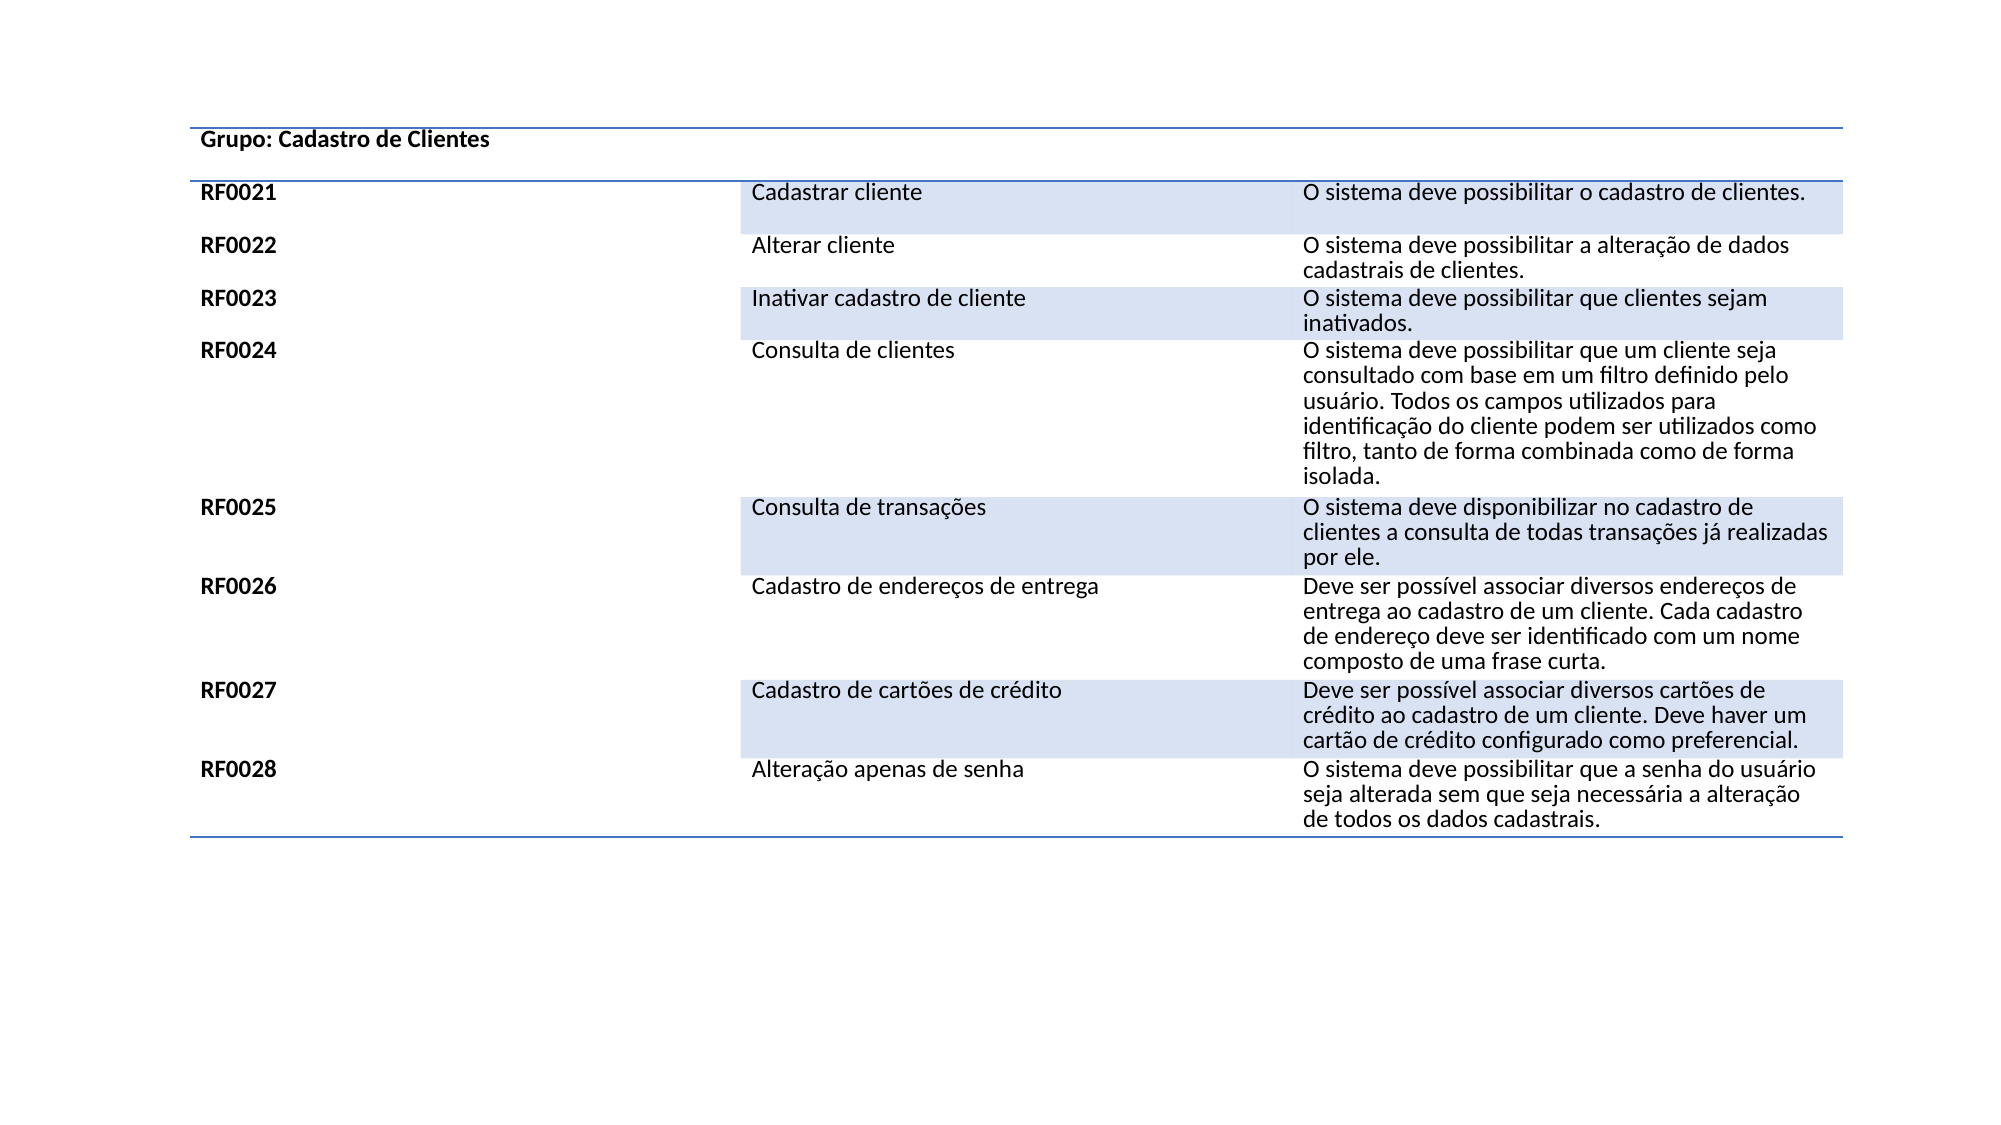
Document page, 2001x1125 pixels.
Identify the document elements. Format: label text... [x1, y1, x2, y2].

table_cell O sistema deve possibilitar a alteração de dados cadastrais de clientes. [1292, 234, 1843, 287]
table_cell Deve ser possível associar diversos endereços de entrega ao cadastro de um cliente. Cada cadastro de endereço deve ser identificado com um nome composto de uma frase curta. [1292, 575, 1843, 680]
table_cell Cadastro de cartões de crédito [741, 680, 1292, 758]
table_cell Cadastro de endereços de entrega [741, 575, 1292, 680]
table_cell RF0023 [190, 287, 741, 340]
table_cell RF0021 [190, 182, 741, 234]
table_cell O sistema deve disponibilizar no cadastro de clientes a consulta de todas transações já realizadas por ele. [1292, 497, 1843, 575]
table_cell RF0025 [190, 497, 741, 575]
table_cell Alteração apenas de senha [741, 758, 1292, 836]
table_cell Consulta de transações [741, 497, 1292, 575]
table_cell RF0027 [190, 680, 741, 758]
table_cell RF0026 [190, 575, 741, 680]
table_cell Cadastrar cliente [741, 182, 1292, 234]
table_cell Alterar cliente [741, 234, 1292, 287]
table_cell O sistema deve possibilitar que a senha do usuário seja alterada sem que seja necessária a alteração de todos os dados cadastrais. [1292, 758, 1843, 836]
table_header Grupo: Cadastro de Clientes [190, 129, 1843, 180]
table_cell Deve ser possível associar diversos cartões de crédito ao cadastro de um cliente. Deve haver um cartão de crédito configurado como preferencial. [1292, 680, 1843, 758]
table_cell RF0024 [190, 340, 741, 497]
table_cell RF0022 [190, 234, 741, 287]
table_cell O sistema deve possibilitar que um cliente seja consultado com base em um filtro definido pelo usuário. Todos os campos utilizados para identificação do cliente podem ser utilizados como filtro, tanto de forma combinada como de forma isolada. [1292, 340, 1843, 497]
table_cell Inativar cadastro de cliente [741, 287, 1292, 340]
table_cell O sistema deve possibilitar o cadastro de clientes. [1292, 182, 1843, 234]
table_cell RF0028 [190, 758, 741, 836]
table_cell Consulta de clientes [741, 340, 1292, 497]
table_cell O sistema deve possibilitar que clientes sejam inativados. [1292, 287, 1843, 340]
